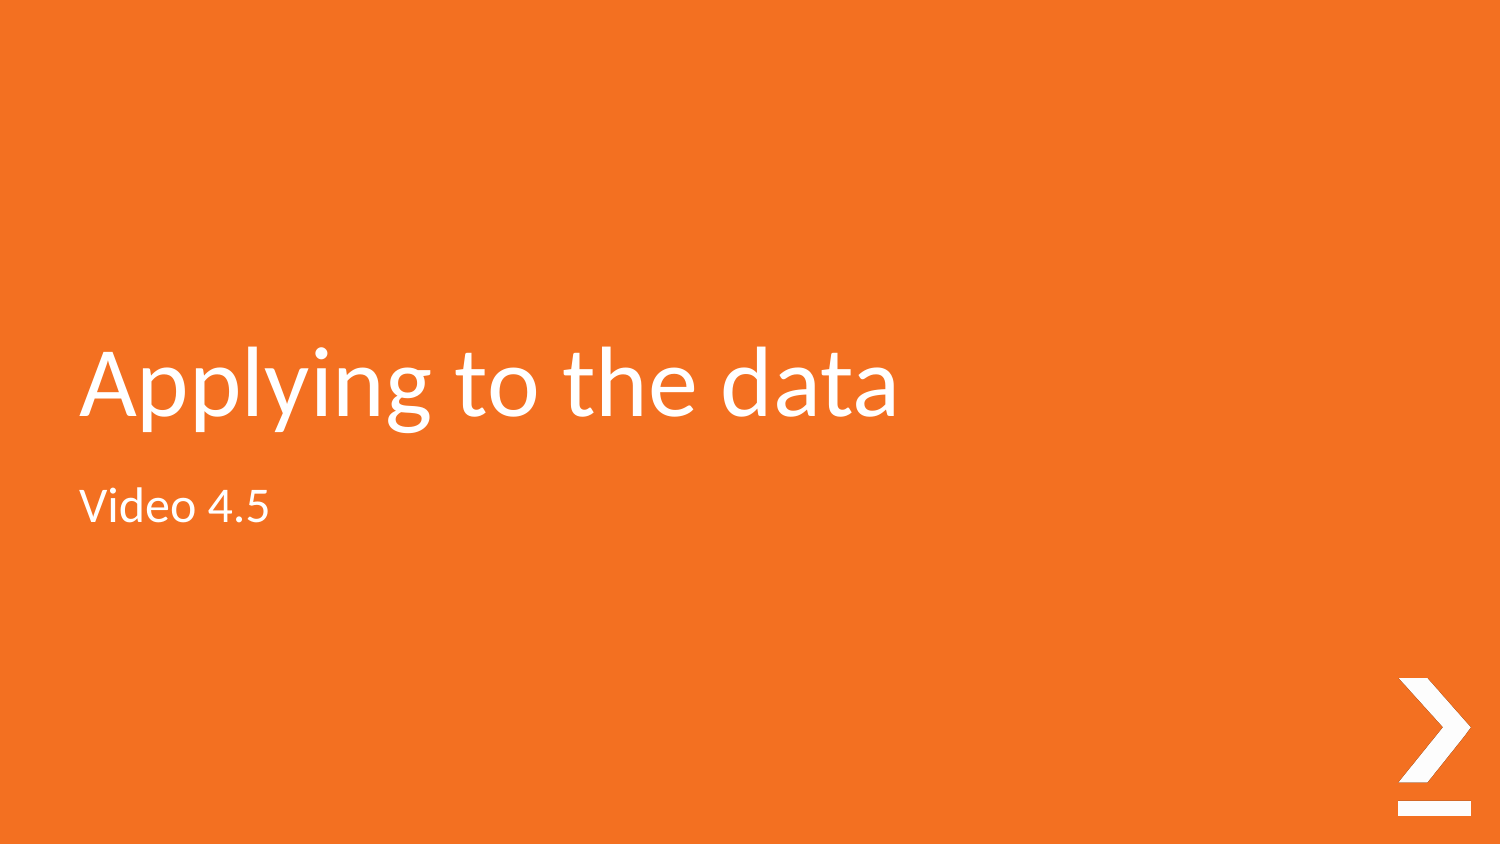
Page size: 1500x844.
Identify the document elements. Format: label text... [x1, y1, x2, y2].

title Applying to the data [64, 298, 1413, 452]
picture [1398, 678, 1471, 816]
subtitle Video 4.5 [64, 457, 1413, 529]
